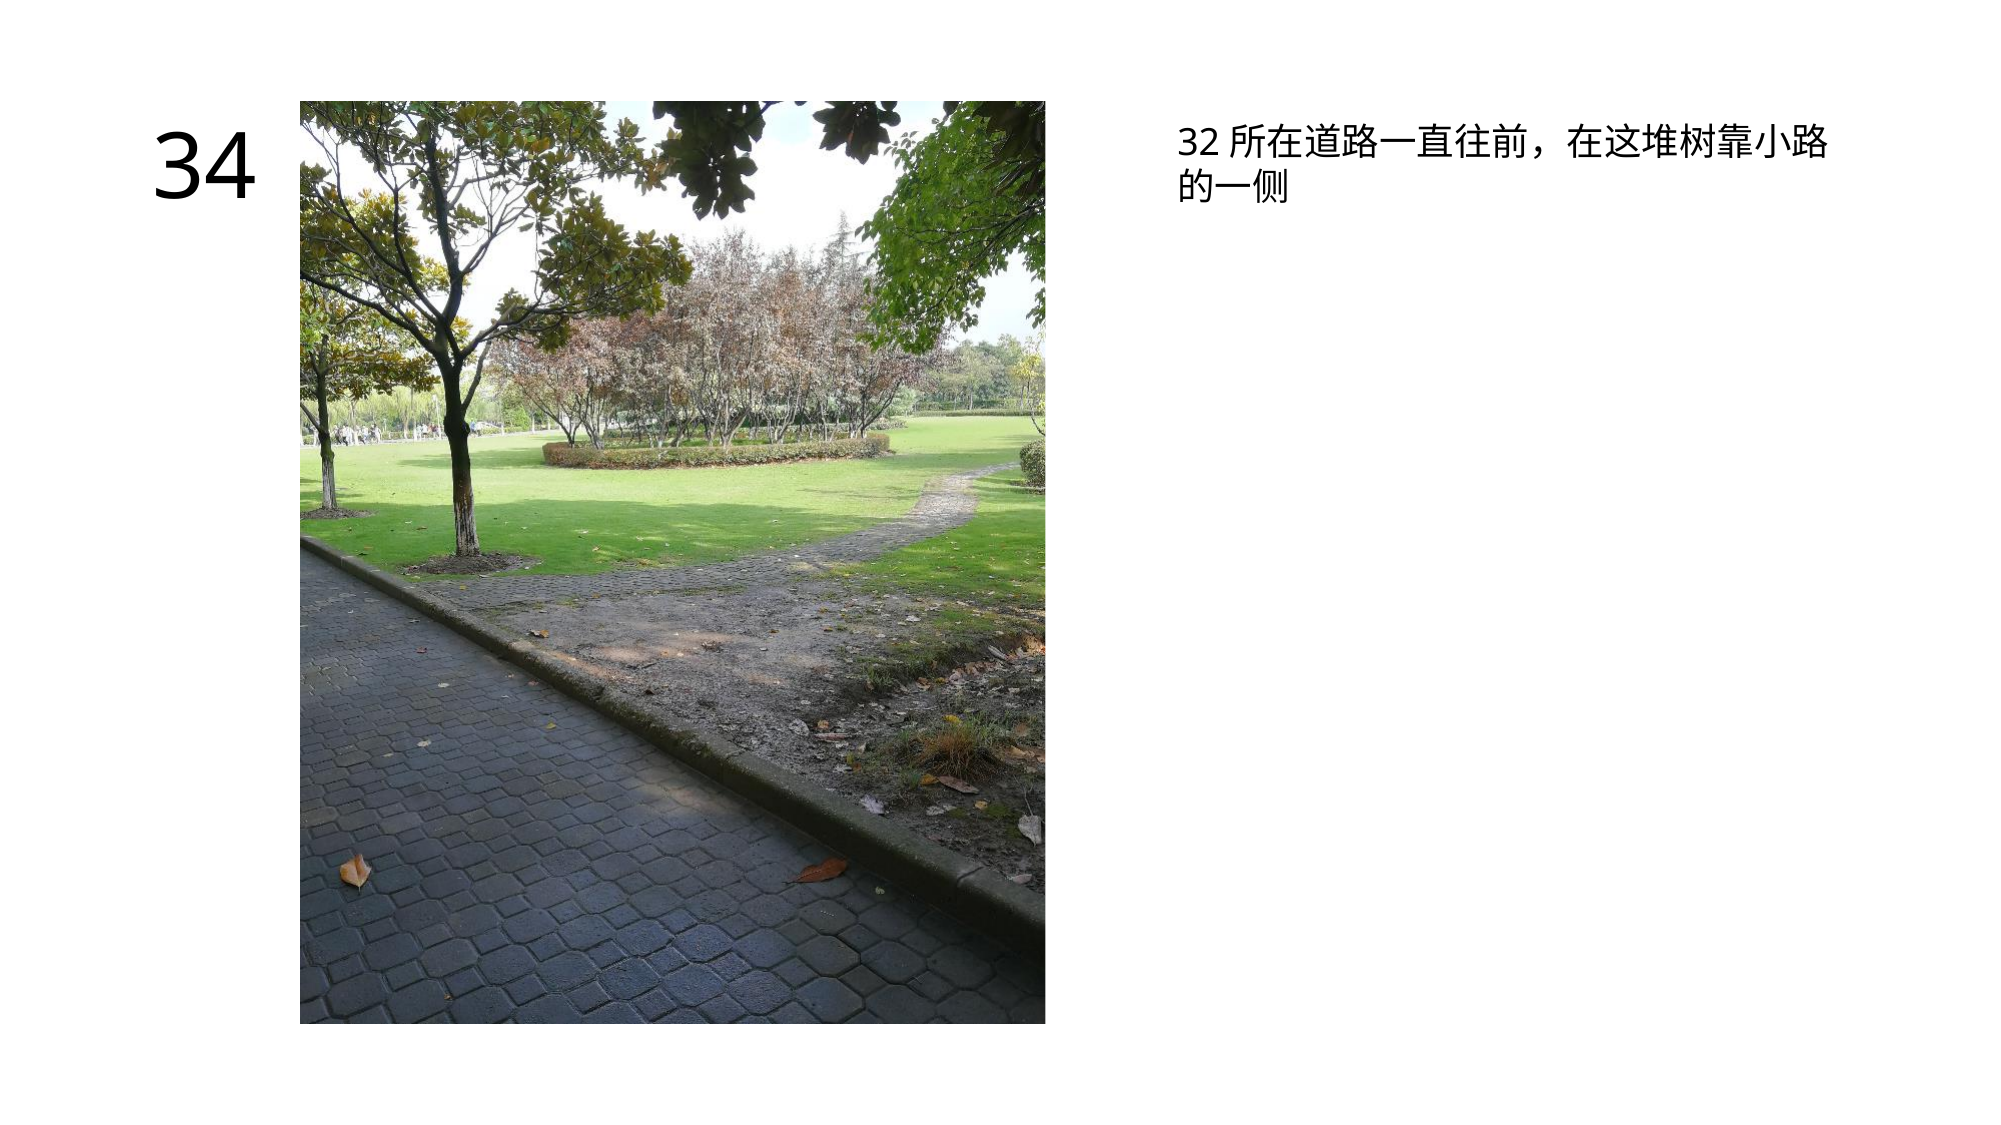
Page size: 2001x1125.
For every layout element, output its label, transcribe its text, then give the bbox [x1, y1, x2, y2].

text_box [300, 101, 1046, 1024]
title 34 [137, 59, 1863, 278]
text_box 32所在道路一直往前，在这堆树靠小路的一侧 [1162, 110, 1847, 216]
